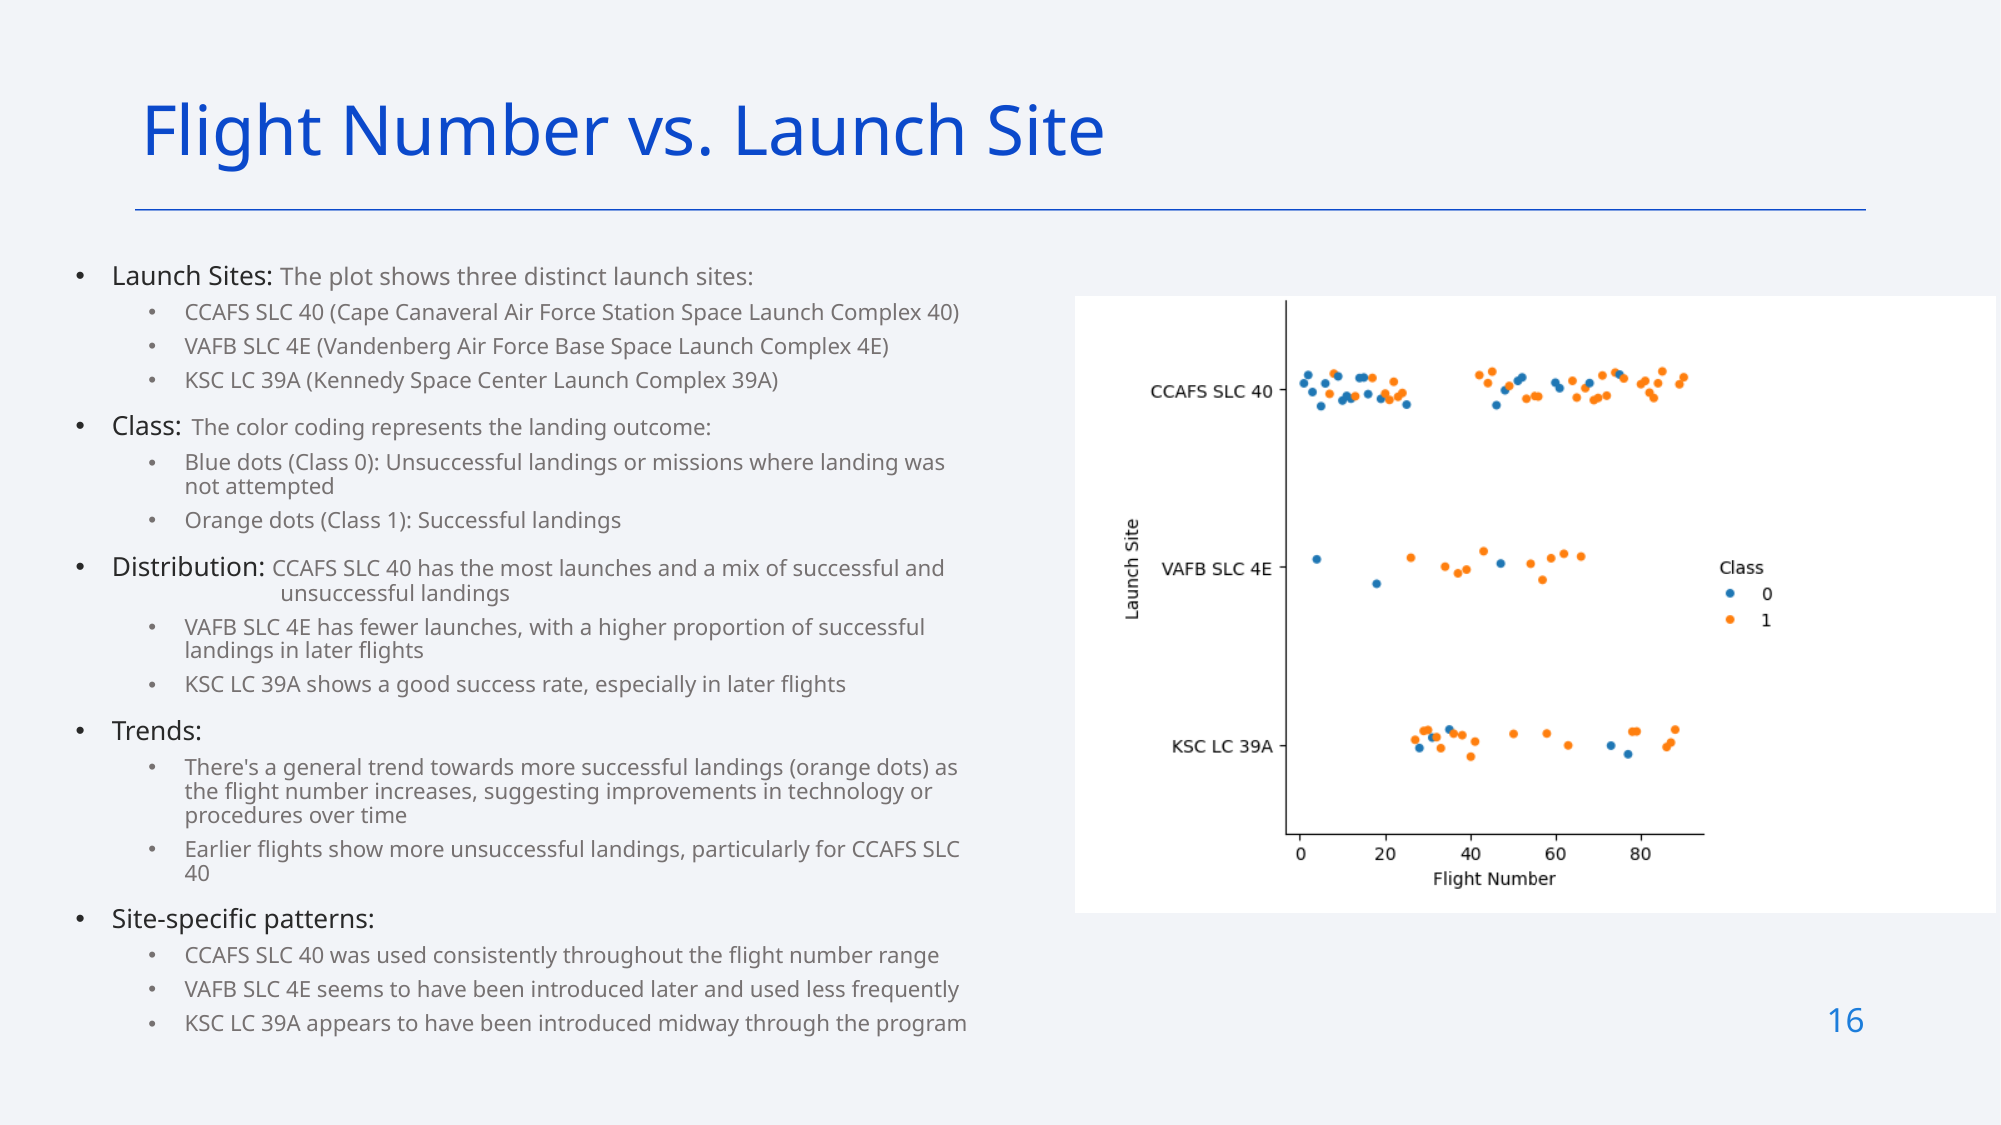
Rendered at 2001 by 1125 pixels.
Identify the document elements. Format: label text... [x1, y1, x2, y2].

text_box Flight Number vs. Launch Site [126, 88, 1852, 179]
slide_number 16 [1429, 988, 1880, 1055]
picture [0, 0, 2001, 1125]
text_box Launch Sites: The plot shows three distinct launch sites: CCAFS SLC 40 (Cape Canaveral Air Force Station Space Launch Complex 40) VAFB SLC 4E (Vandenberg Air Force Base Space Launch Complex 4E) KSC LC 39A (Kennedy Space Center Launch Complex 39A) Class: The color coding represents the landing outcome: Blue dots (Class 0): Unsuccessful landings or missions where landing was not attempted Orange dots (Class 1): Successful landings Distribution: CCAFS SLC 40 has the most launches and a mix of successful and unsuccessful landings VAFB SLC 4E has fewer launches, with a higher proportion of successful landings in later flights KSC LC 39A shows a good success rate, especially in later flights Trends: There's a general trend towards more successful landings (orange dots) as the flight number increases, suggesting improvements in technology or procedures over time Earlier flights show more unsuccessful landings, particularly for CCAFS SLC 40 Site-specific patterns: CCAFS SLC 40 was used consistently throughout the flight number range VAFB SLC 4E seems to have been introduced later and used less frequently KSC LC 39A appears to have been introduced midway through the program [60, 255, 1000, 1107]
